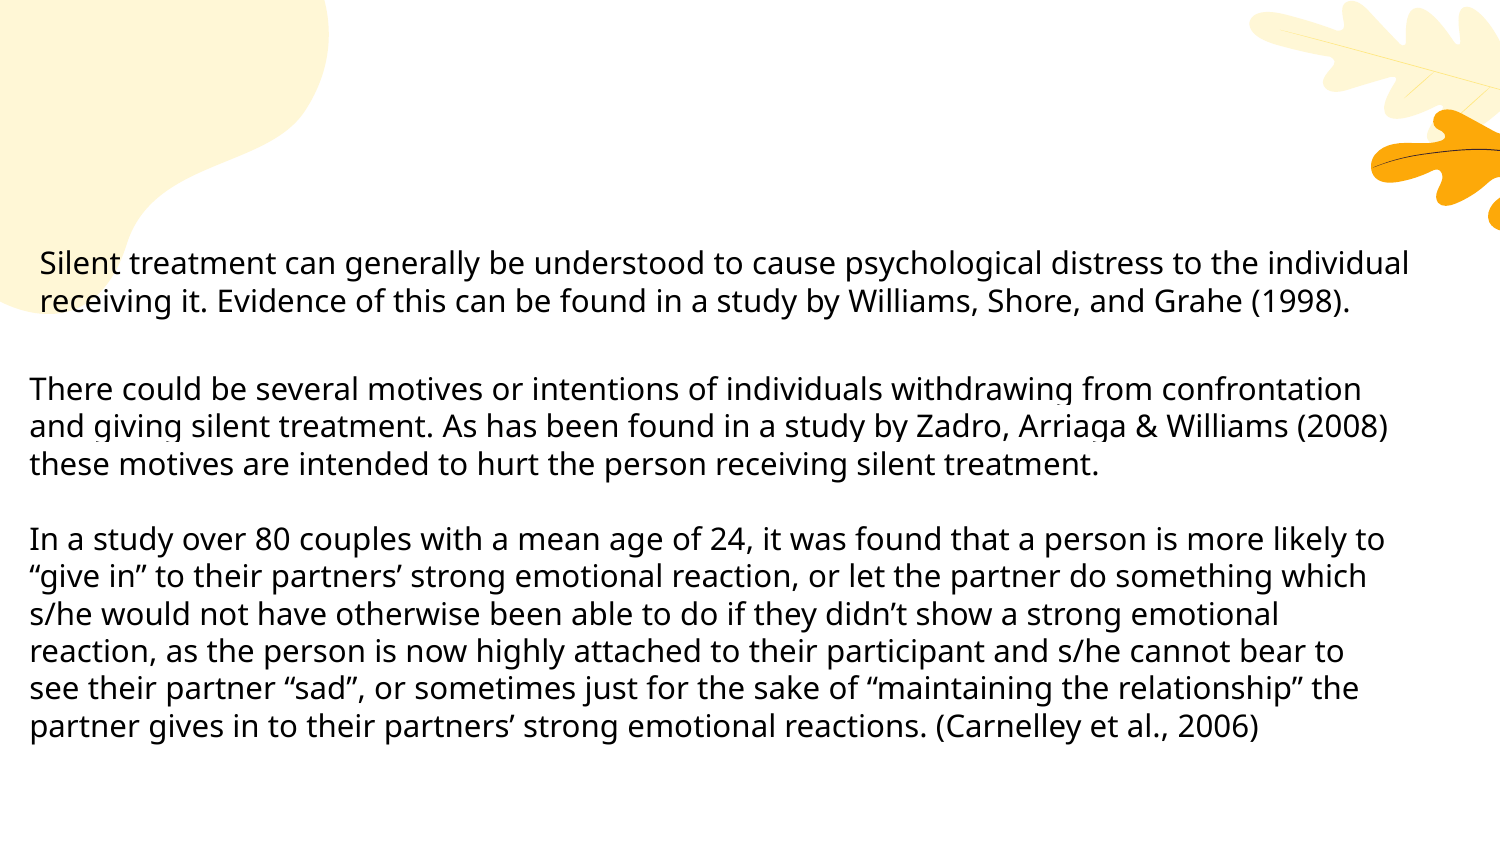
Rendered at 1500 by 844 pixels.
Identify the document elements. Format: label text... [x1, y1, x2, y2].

text_box Silent treatment can generally be understood to cause psychological distress to the individual receiving it. Evidence of this can be found in a study by Williams, Shore, and Grahe (1998). [24, 236, 1500, 326]
text_box There could be several motives or intentions of individuals withdrawing from confrontation and giving silent treatment. As has been found in a study by Zadro, Arriaga & Williams (2008) these motives are intended to hurt the person receiving silent treatment. In a study over 80 couples with a mean age of 24, it was found that a person is more likely to “give in” to their partners’ strong emotional reaction, or let the partner do something which s/he would not have otherwise been able to do if they didn’t show a strong emotional reaction, as the person is now highly attached to their participant and s/he cannot bear to see their partner “sad”, or sometimes just for the sake of “maintaining the relationship” the partner gives in to their partners’ strong emotional reactions. (Carnelley et al., 2006) [14, 361, 1415, 752]
